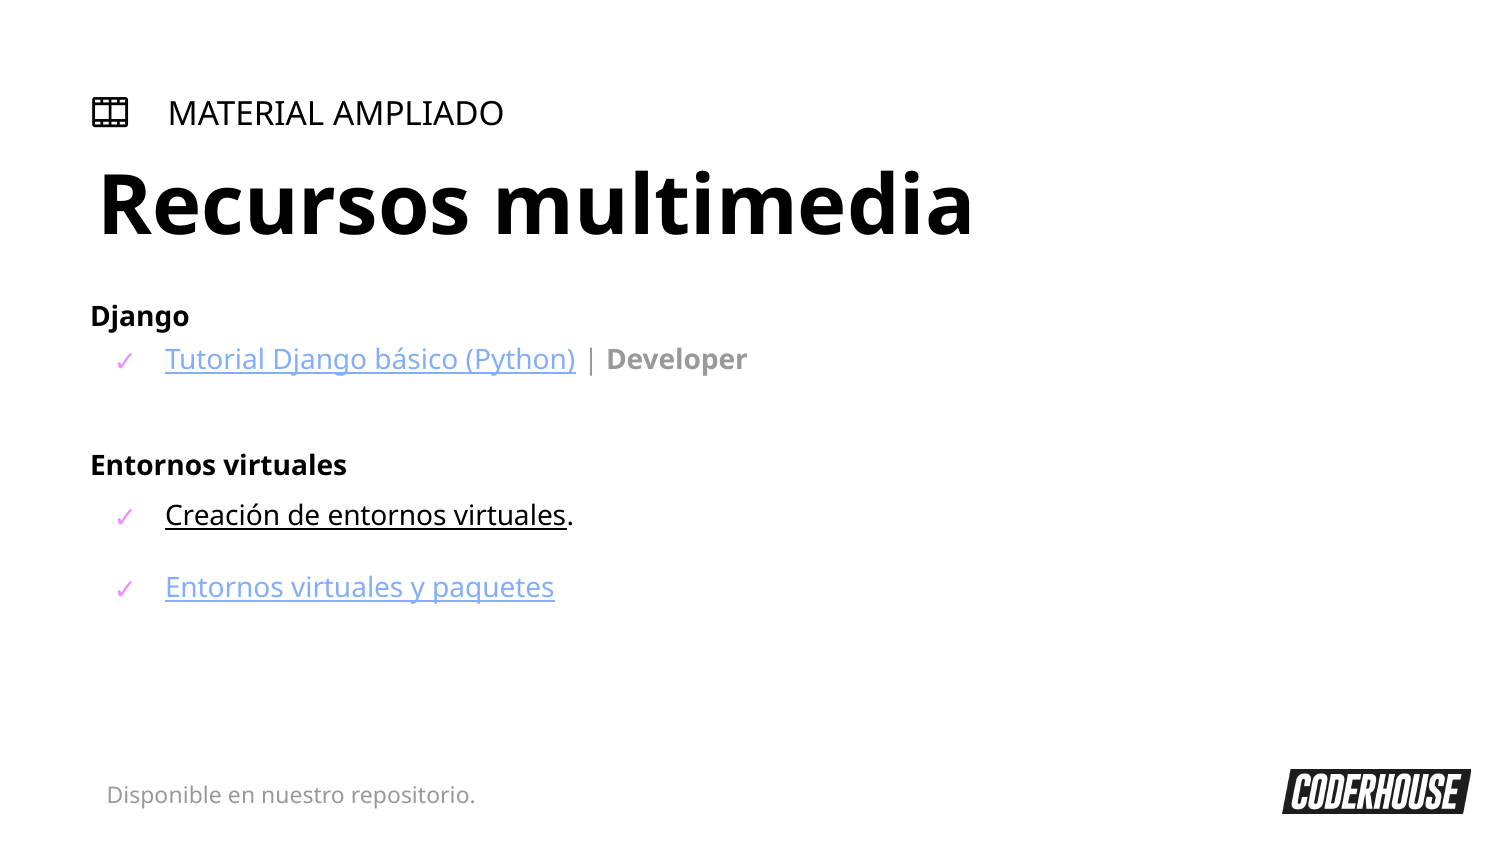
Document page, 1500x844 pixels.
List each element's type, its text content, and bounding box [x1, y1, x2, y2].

text_box Disponible en nuestro repositorio. [91, 767, 1250, 823]
picture [1281, 769, 1471, 814]
text_box Django Tutorial Django básico (Python) | Developer Entornos virtuales Creación de entornos virtuales. Entornos virtuales y paquetes [75, 283, 1007, 707]
text_box Recursos multimedia [82, 147, 1282, 268]
text_box MATERIAL AMPLIADO [152, 76, 678, 147]
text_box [74, 76, 146, 148]
